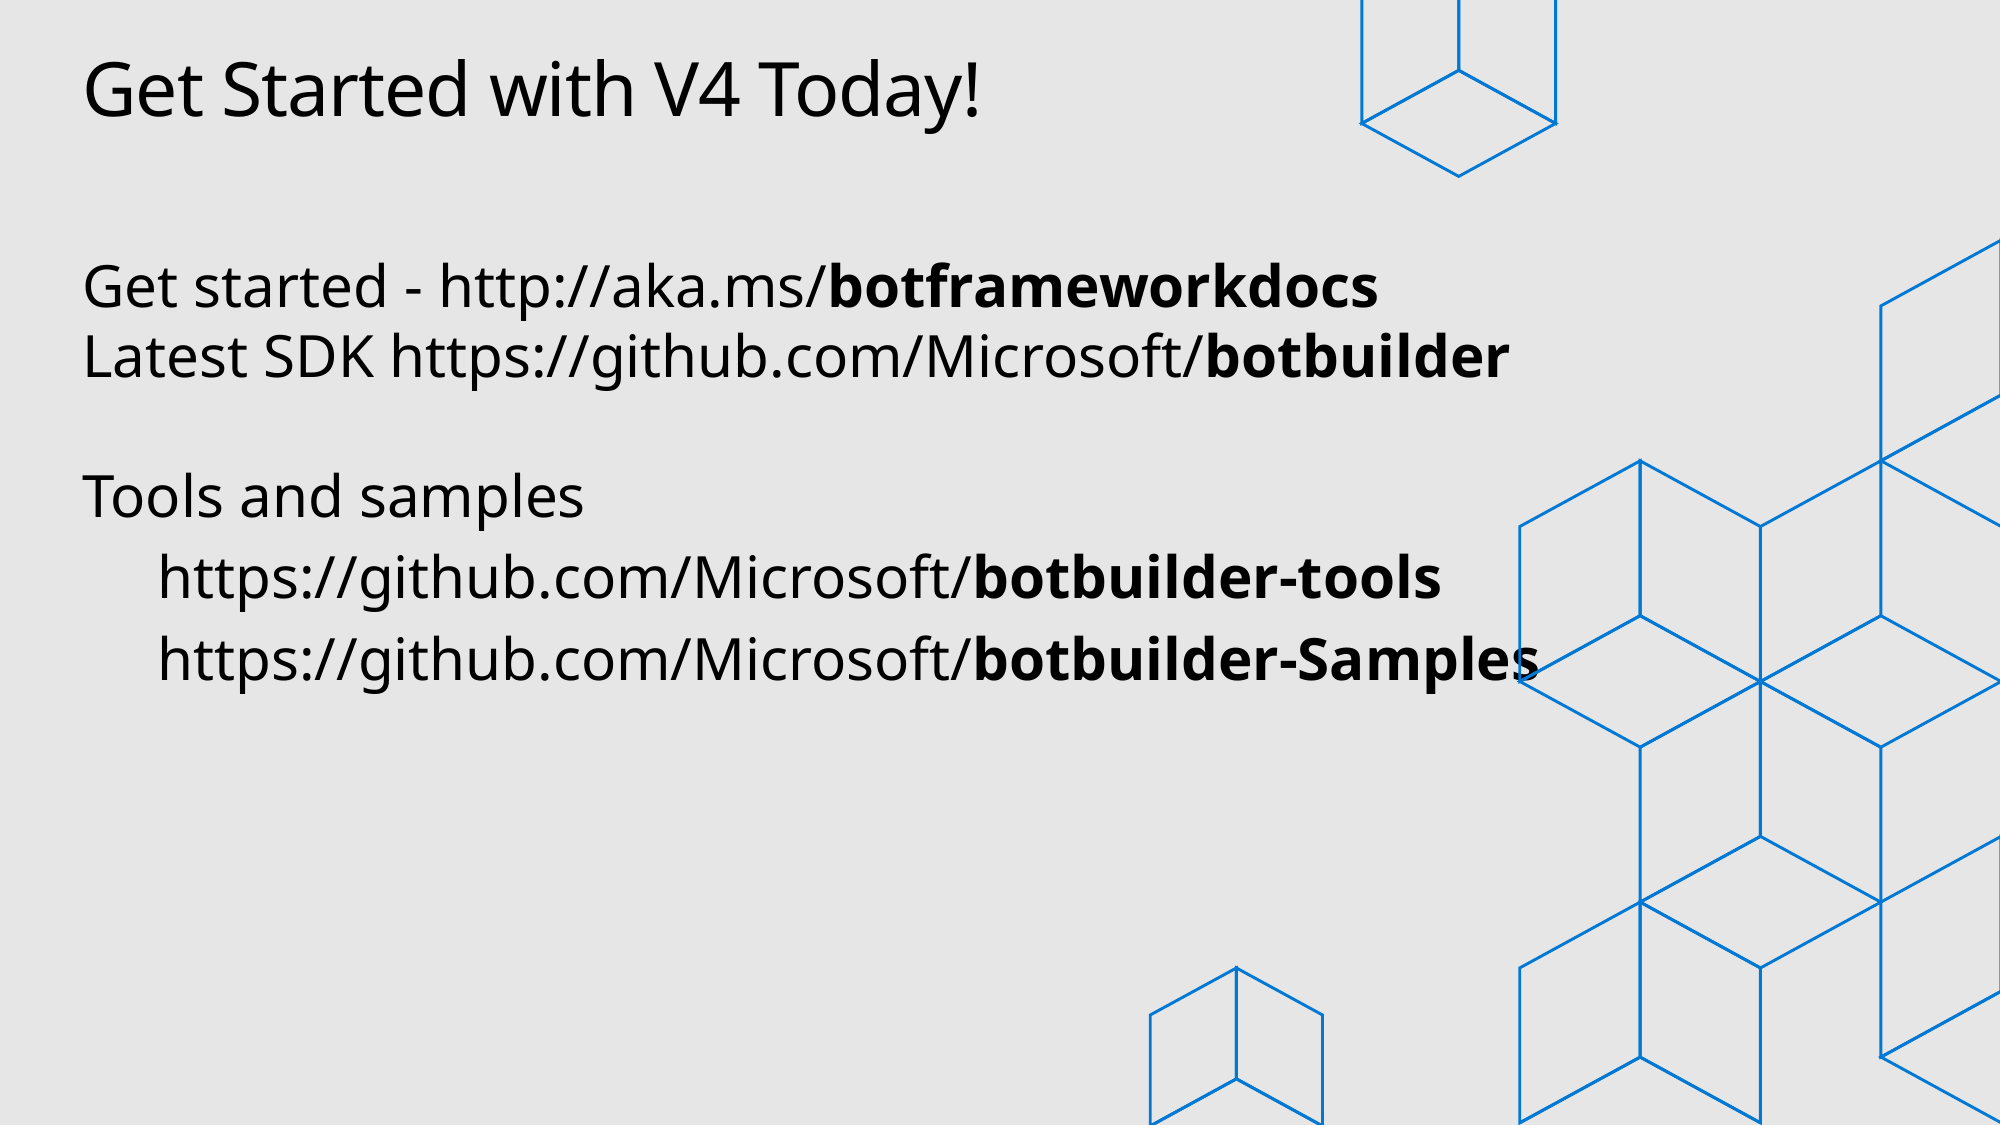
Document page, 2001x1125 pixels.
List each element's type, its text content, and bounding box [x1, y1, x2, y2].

list Get started - http://aka.ms/botframeworkdocs Latest SDK https://github.com/Microsoft/botbuilder Tools and samples https://github.com/Microsoft/botbuilder-tools https://github.com/Microsoft/botbuilder-Samples [82, 249, 1149, 773]
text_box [1149, 0, 2000, 1125]
title Get Started with V4 Today! [82, 50, 1133, 133]
